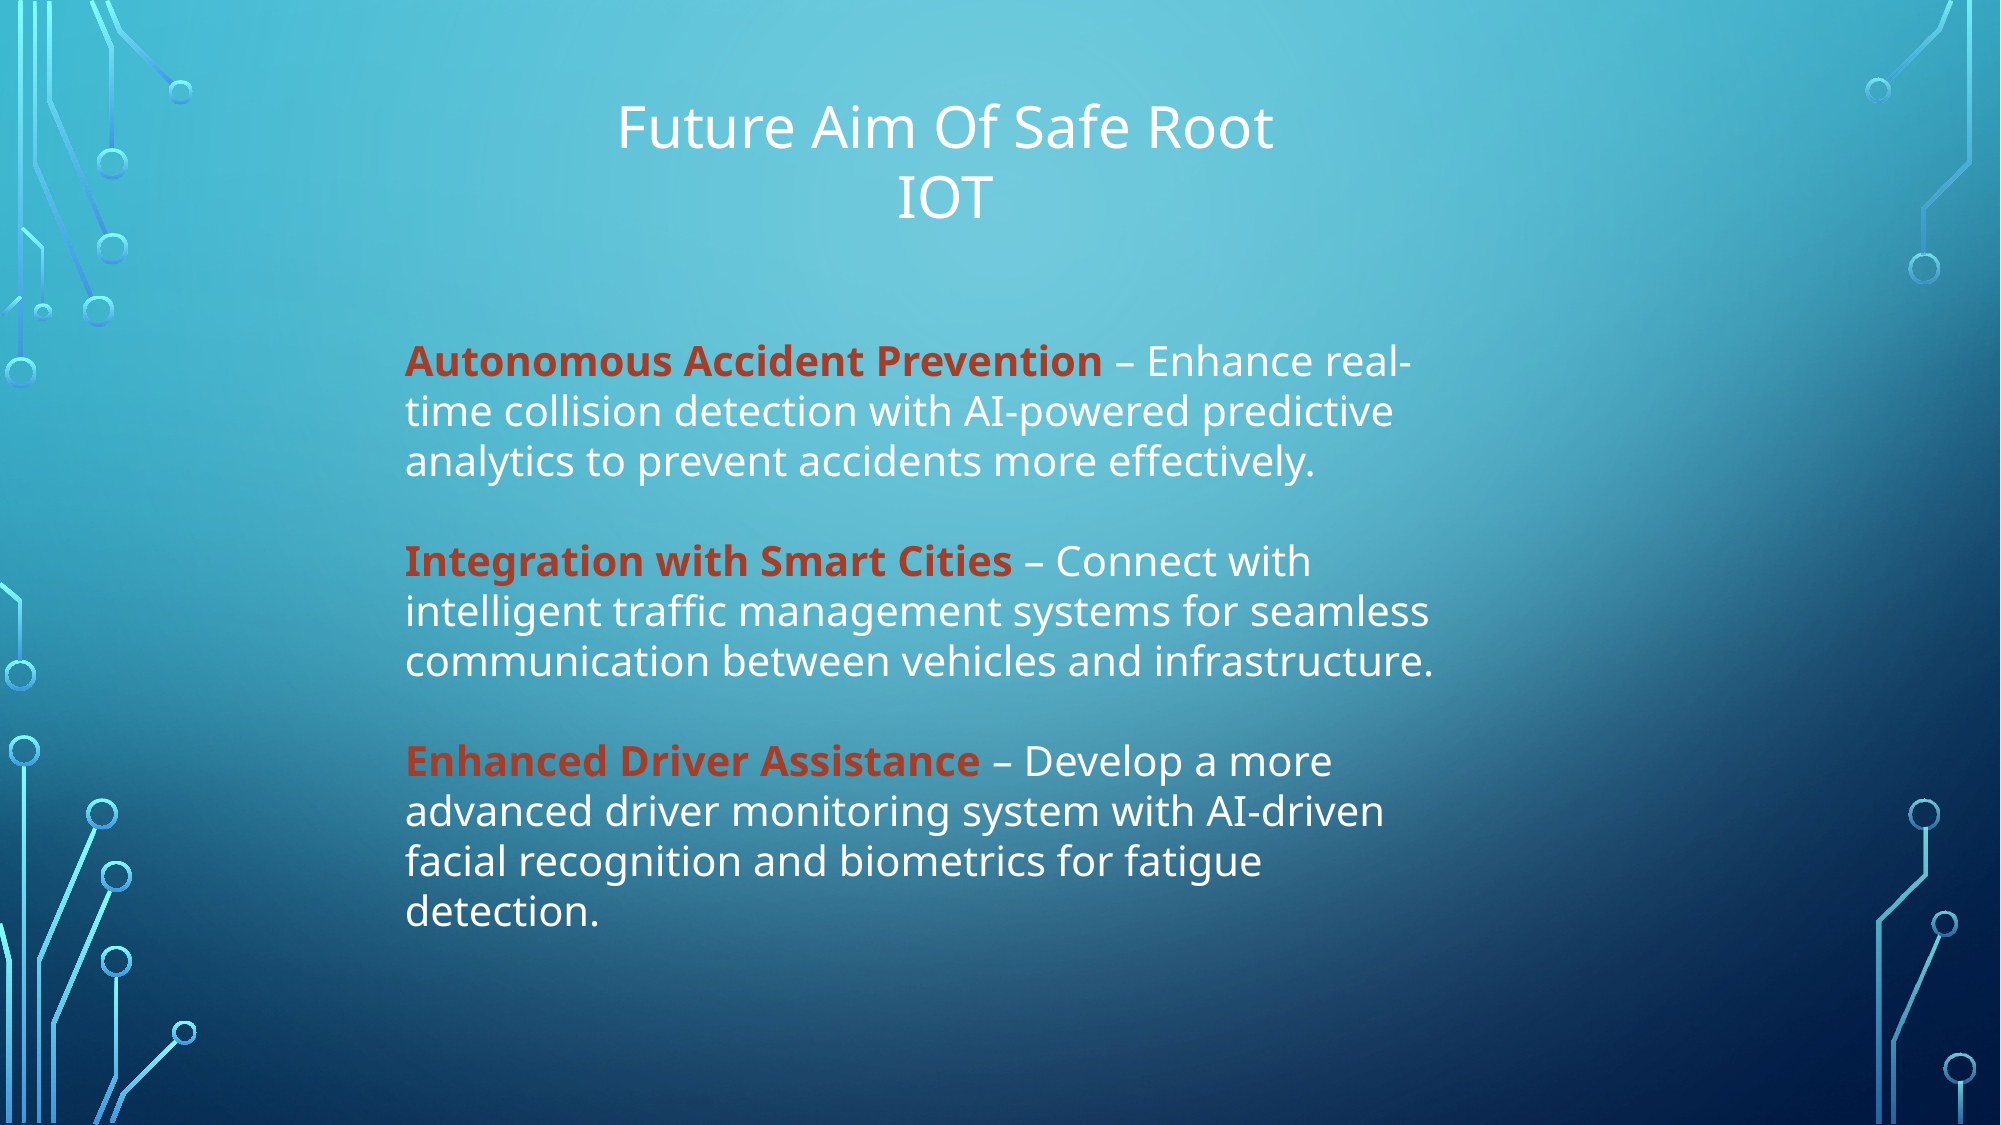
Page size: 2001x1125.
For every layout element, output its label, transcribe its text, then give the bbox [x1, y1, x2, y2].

text_box Autonomous Accident Prevention – Enhance real-time collision detection with AI-powered predictive analytics to prevent accidents more effectively. Integration with Smart Cities – Connect with intelligent traffic management systems for seamless communication between vehicles and infrastructure. Enhanced Driver Assistance – Develop a more advanced driver monitoring system with AI-driven facial recognition and biometrics for fatigue detection. [390, 327, 1451, 943]
text_box Future Aim Of Safe Root IOT [557, 83, 1334, 238]
